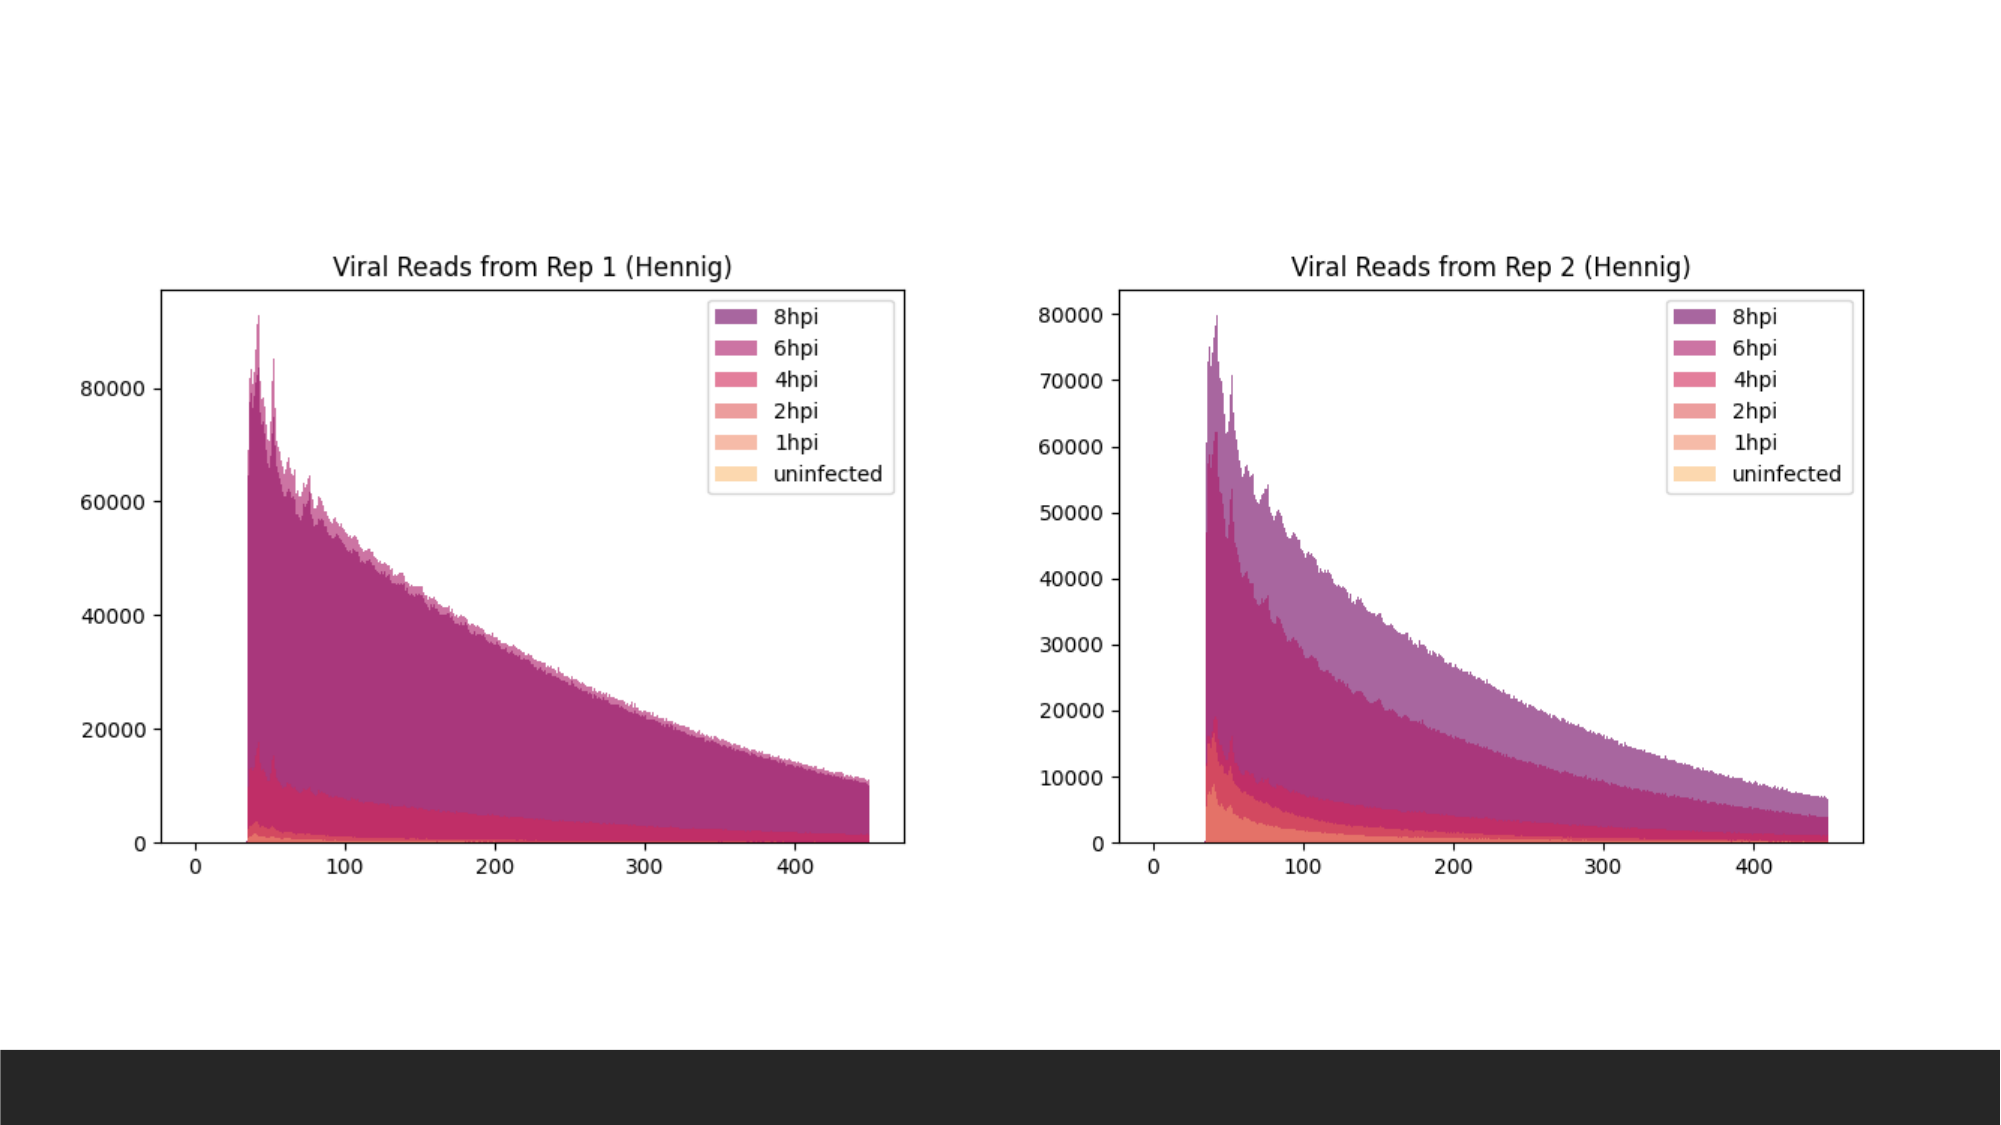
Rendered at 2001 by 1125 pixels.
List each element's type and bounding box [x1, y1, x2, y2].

picture [41, 202, 1959, 923]
